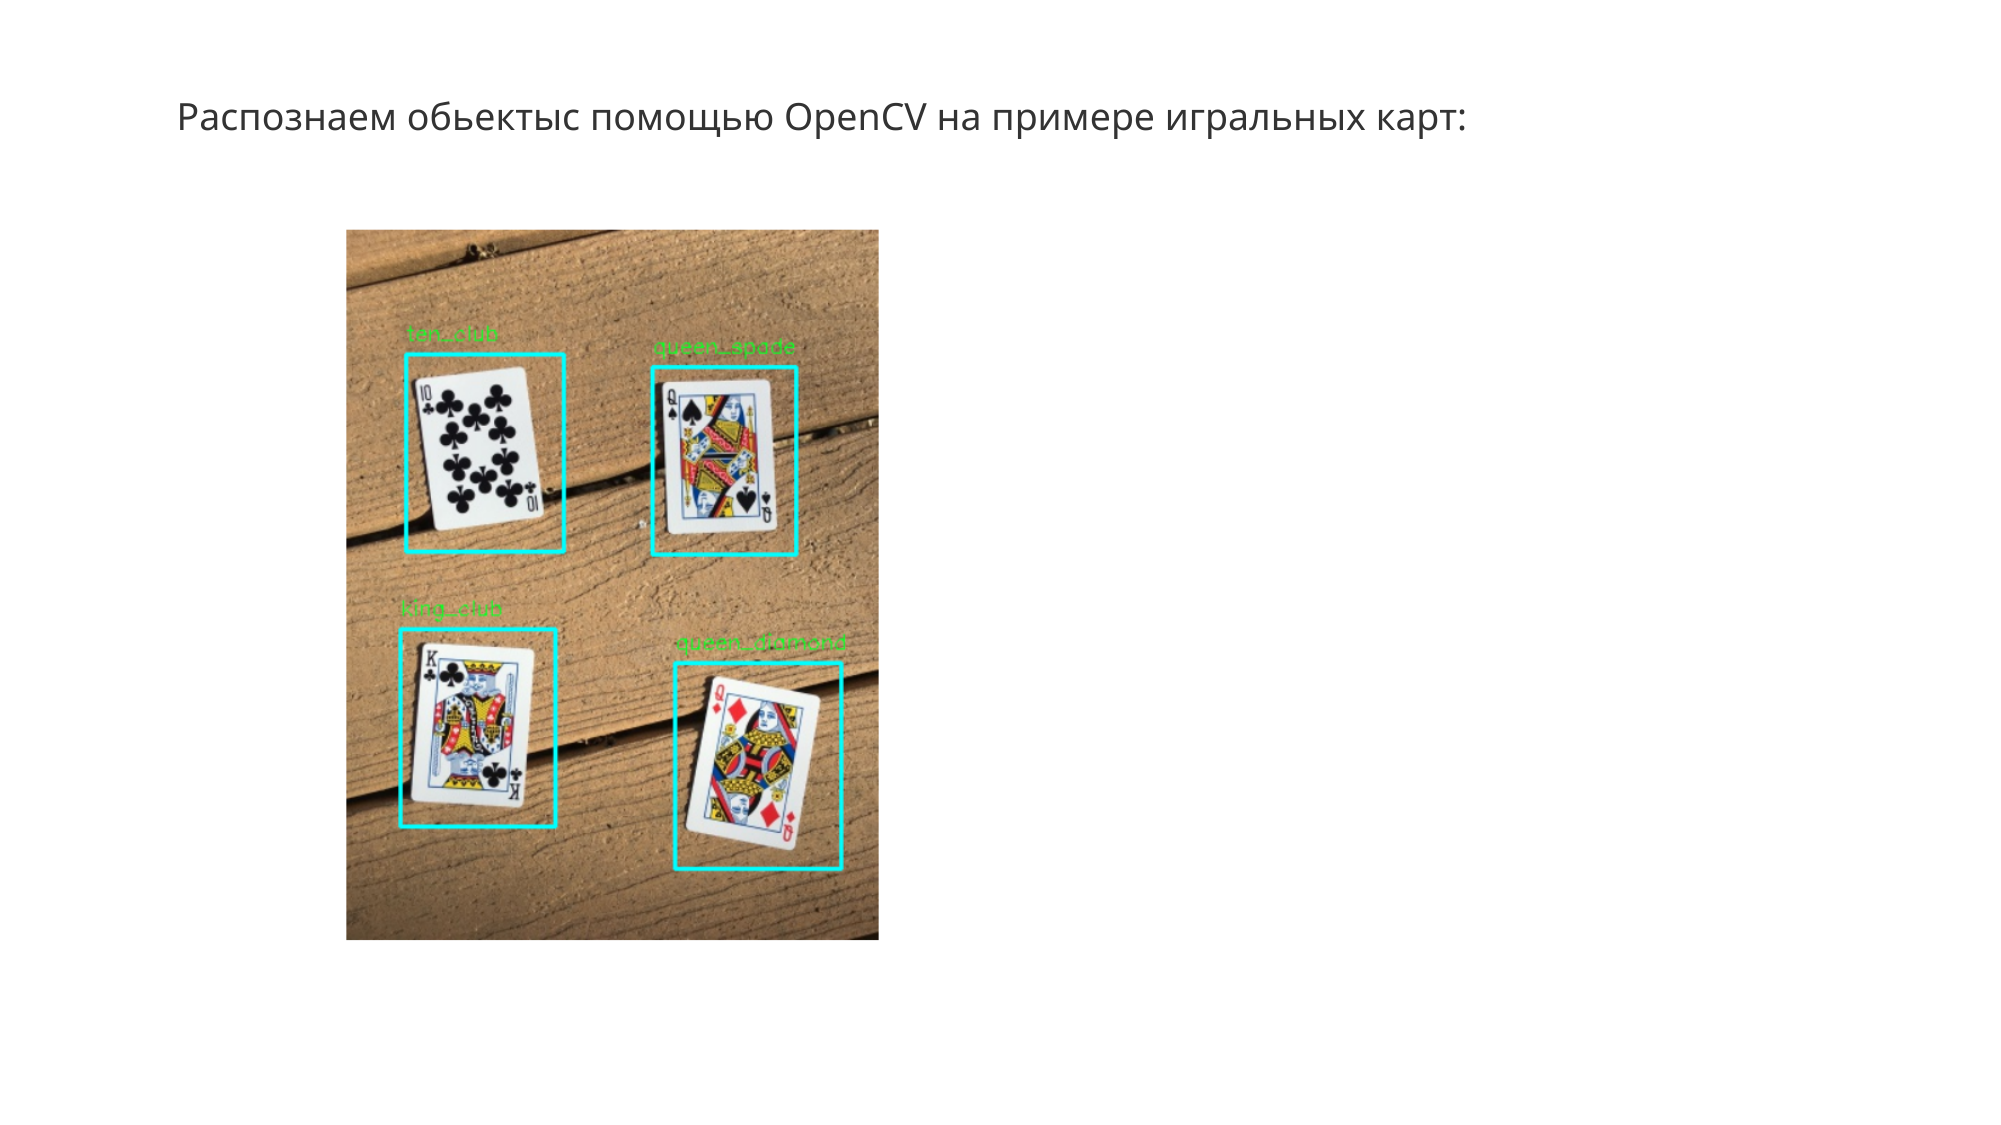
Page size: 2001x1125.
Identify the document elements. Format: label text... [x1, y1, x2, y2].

picture [334, 214, 890, 948]
text_box Распознаем обьектыс помощью OpenCV на примере игральных карт: [132, 85, 1840, 191]
